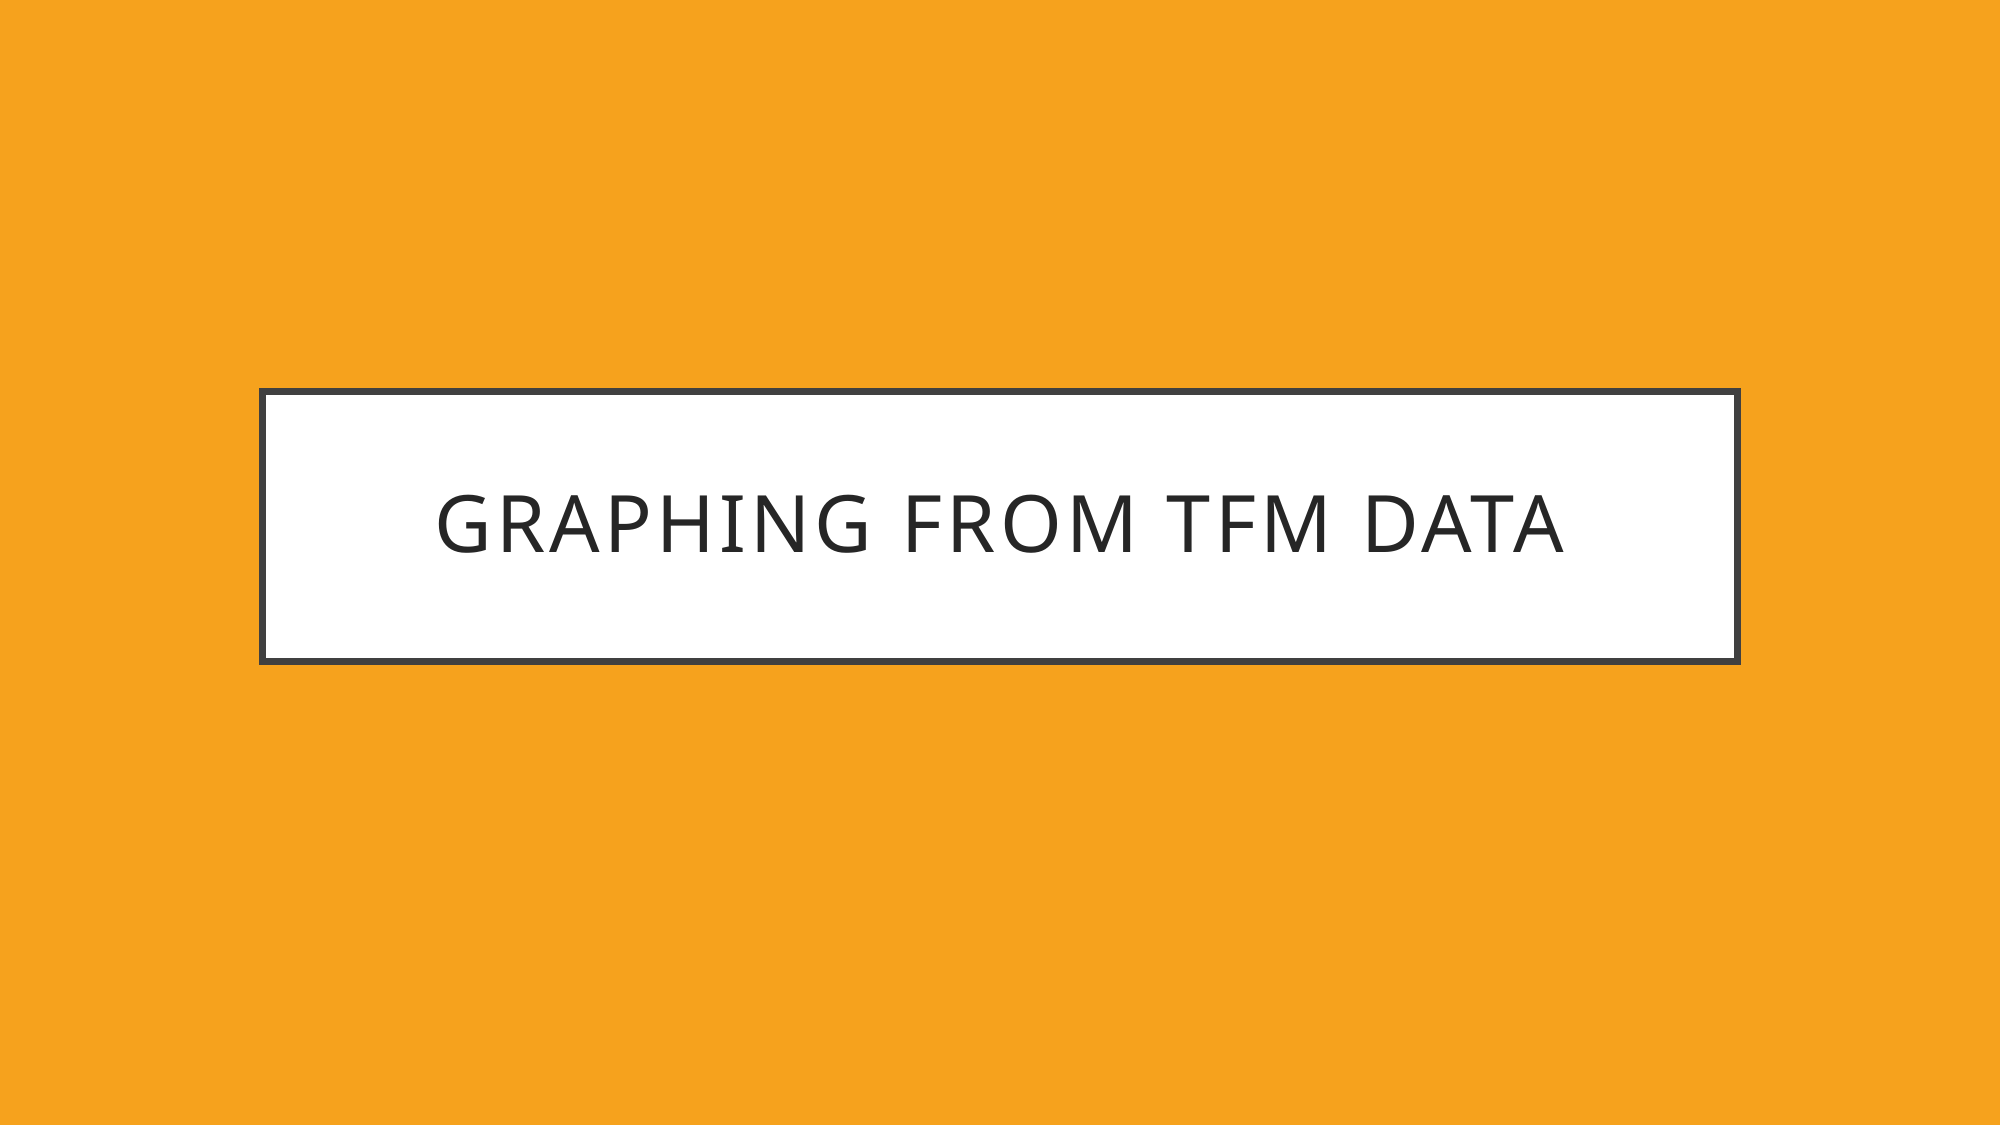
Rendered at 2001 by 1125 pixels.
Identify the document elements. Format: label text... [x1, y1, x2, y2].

title Graphing from tfm data [259, 388, 1741, 665]
